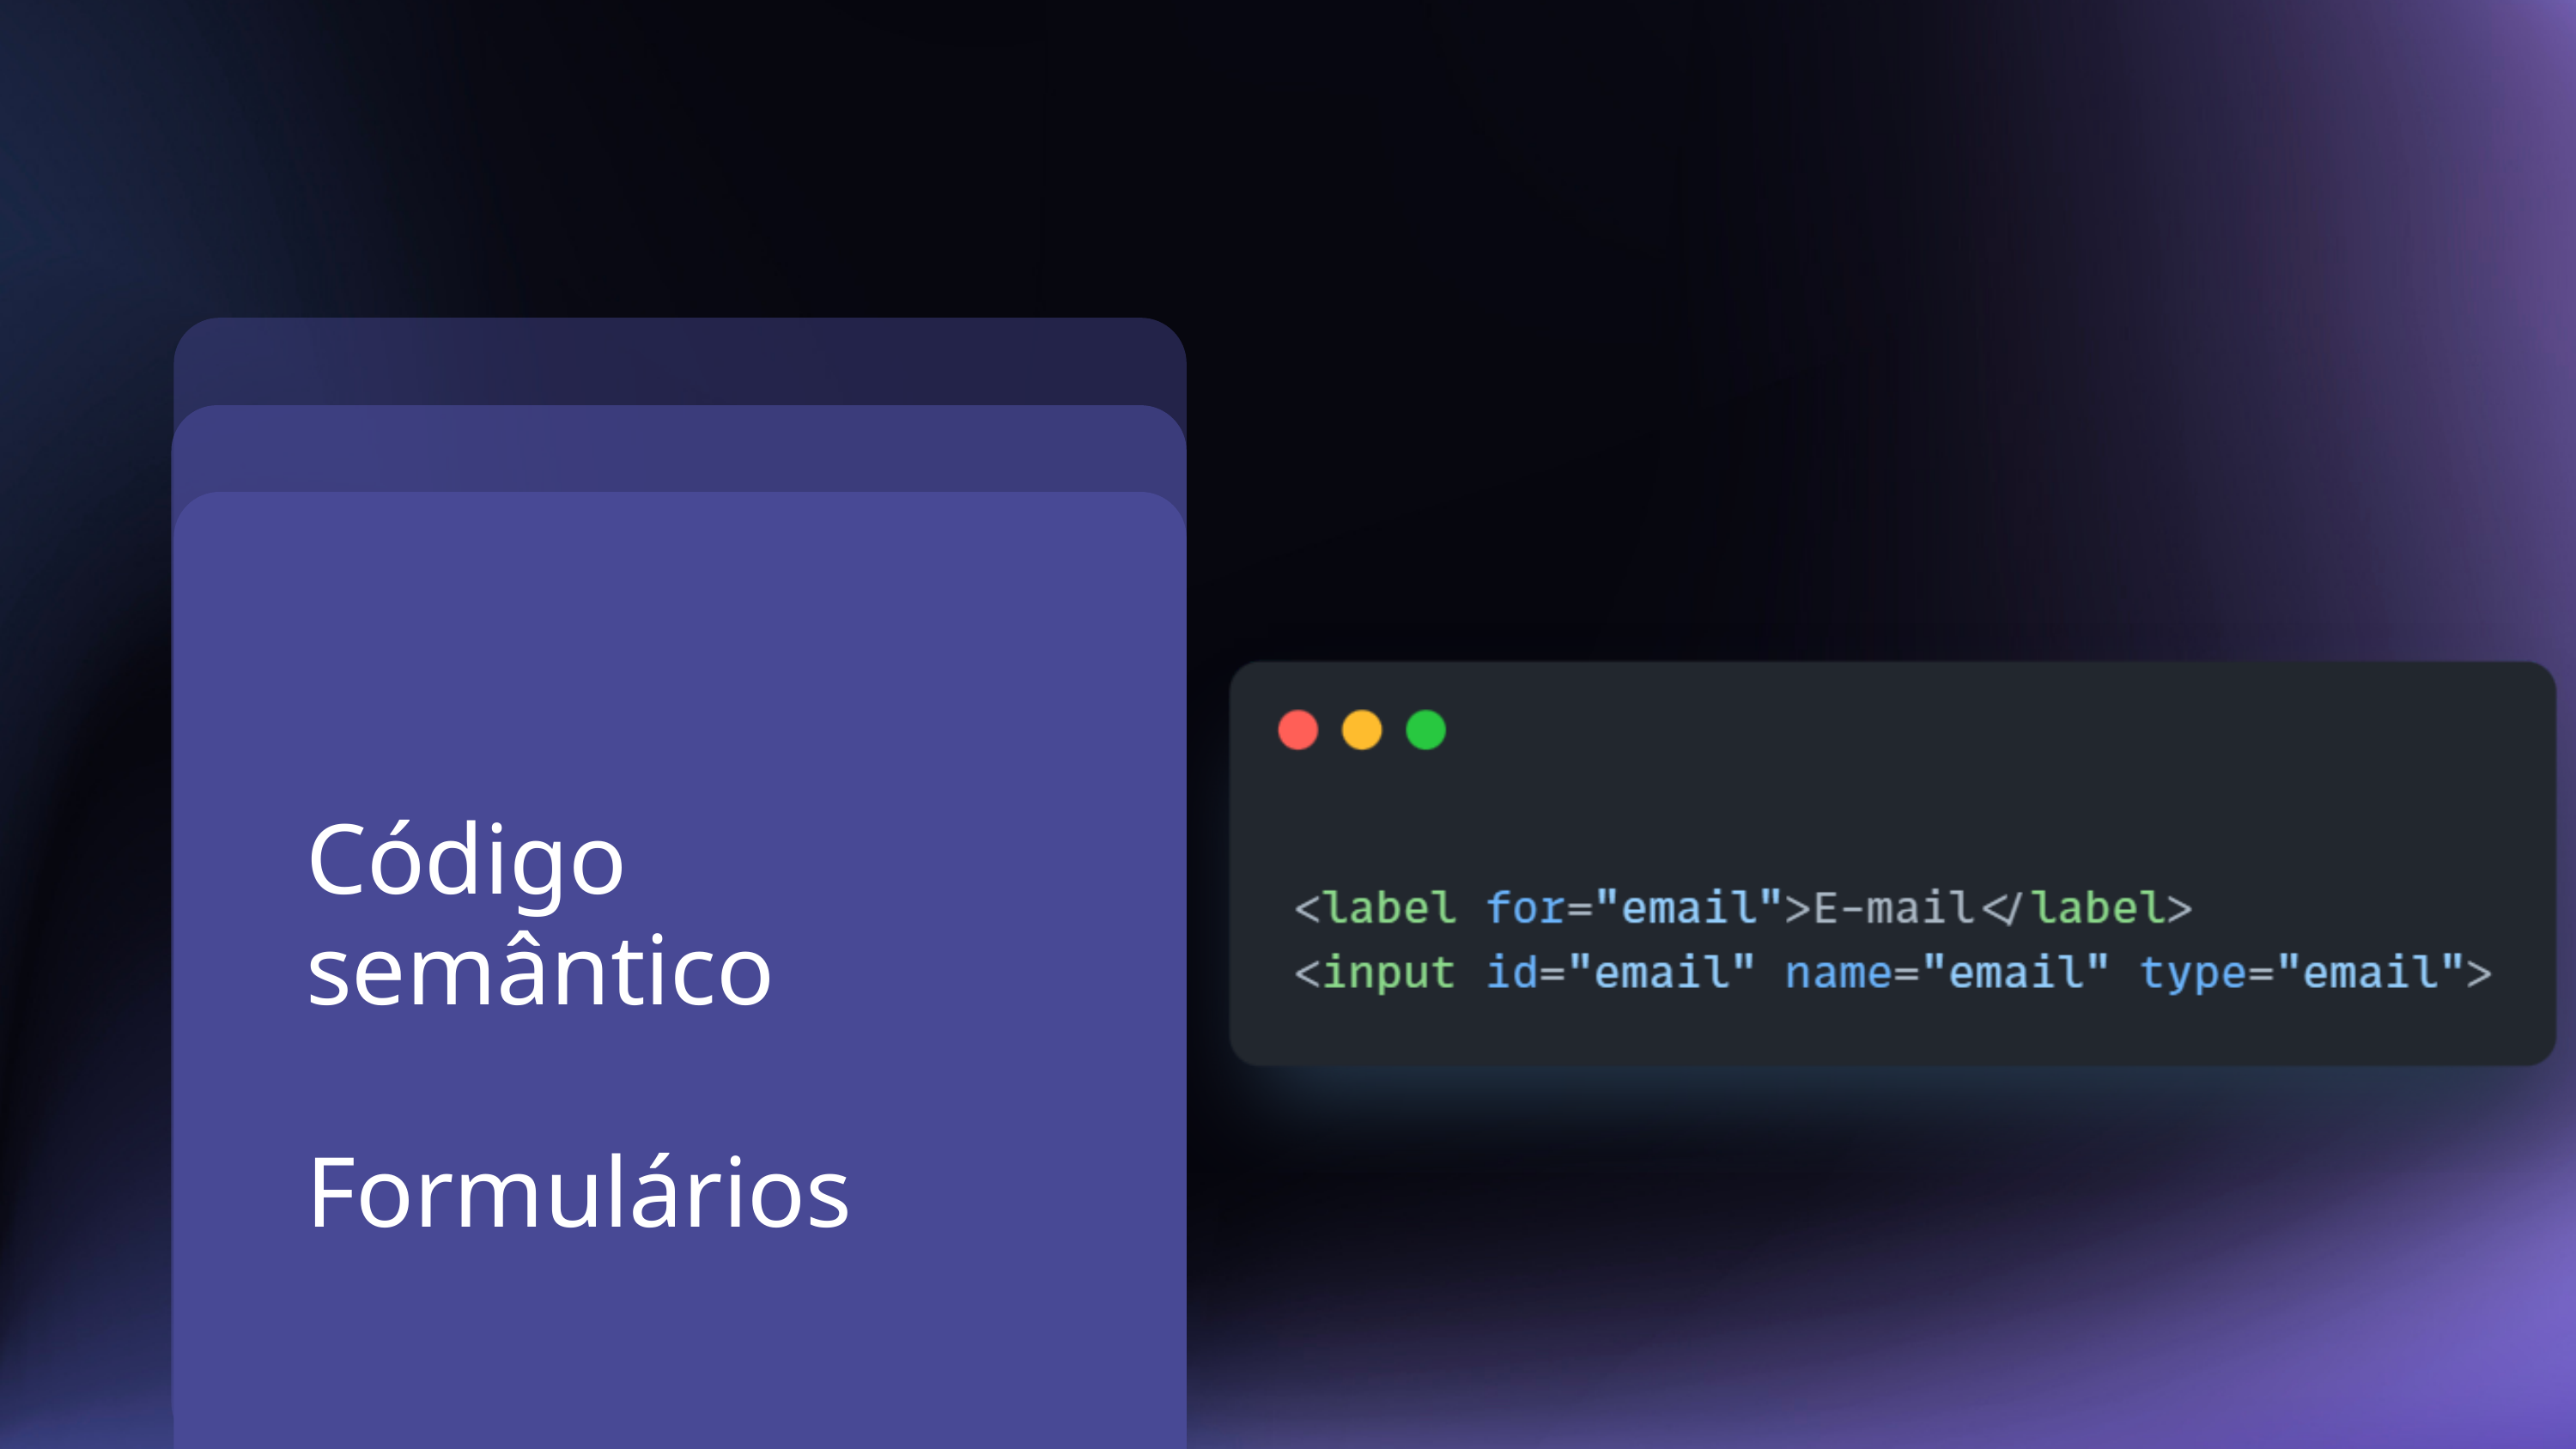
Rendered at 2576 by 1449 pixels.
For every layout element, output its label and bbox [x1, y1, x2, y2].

text_box [171, 404, 1188, 493]
text_box [173, 317, 1188, 404]
text_box [173, 491, 1188, 1449]
picture [0, 0, 2576, 1449]
